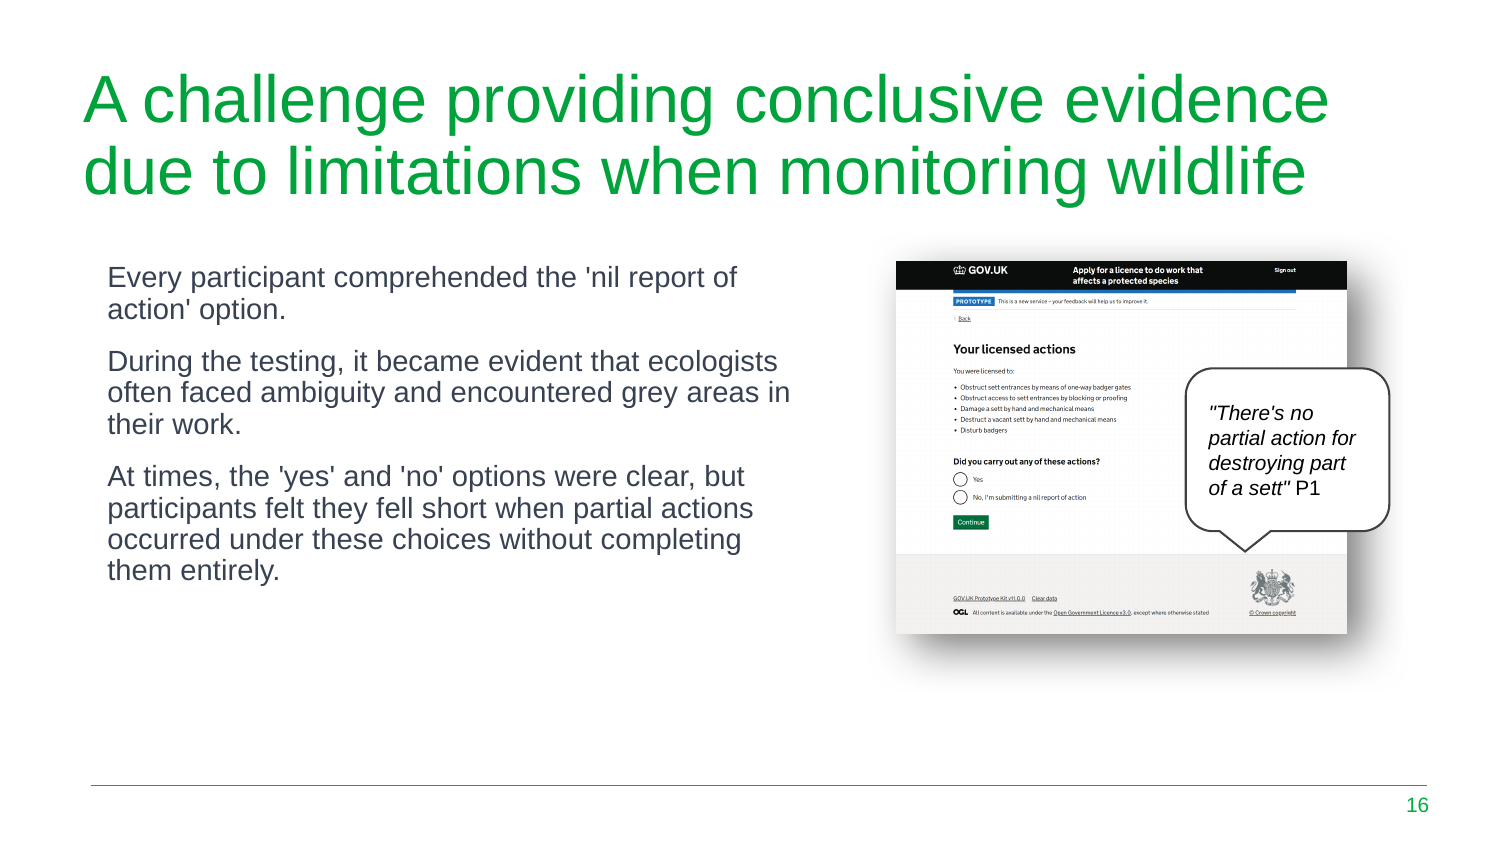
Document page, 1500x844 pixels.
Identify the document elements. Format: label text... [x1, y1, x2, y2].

list Every participant comprehended the 'nil report of action' option. During the testing, it became evident that ecologists often faced ambiguity and encountered grey areas in their work. At times, the 'yes' and 'no' options were clear, but participants felt they fell short when partial actions occurred under these choices without completing them entirely. [92, 199, 823, 844]
text_box A challenge providing conclusive evidence due to limitations when monitoring wildlife [68, 57, 1425, 117]
picture [896, 261, 1347, 634]
text_box "There's no partial action for destroying part of a sett" P1 [1347, 367, 1391, 533]
slide_number 16 [1376, 782, 1444, 828]
